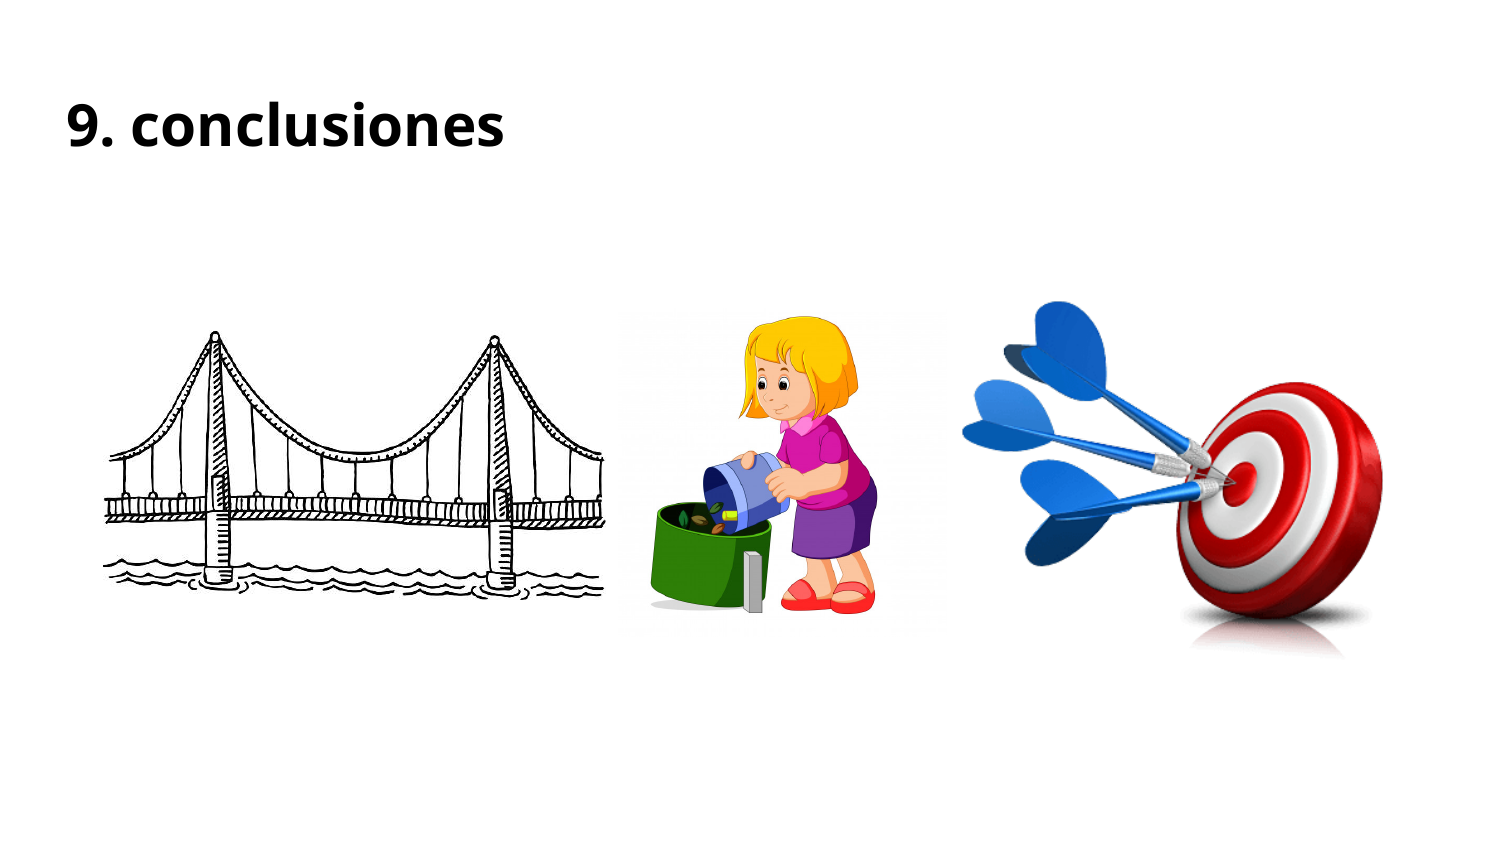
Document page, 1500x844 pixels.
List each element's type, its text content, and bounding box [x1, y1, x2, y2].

picture [959, 299, 1399, 690]
picture [103, 330, 606, 600]
picture [618, 308, 947, 637]
title 9. conclusiones [51, 72, 1449, 167]
